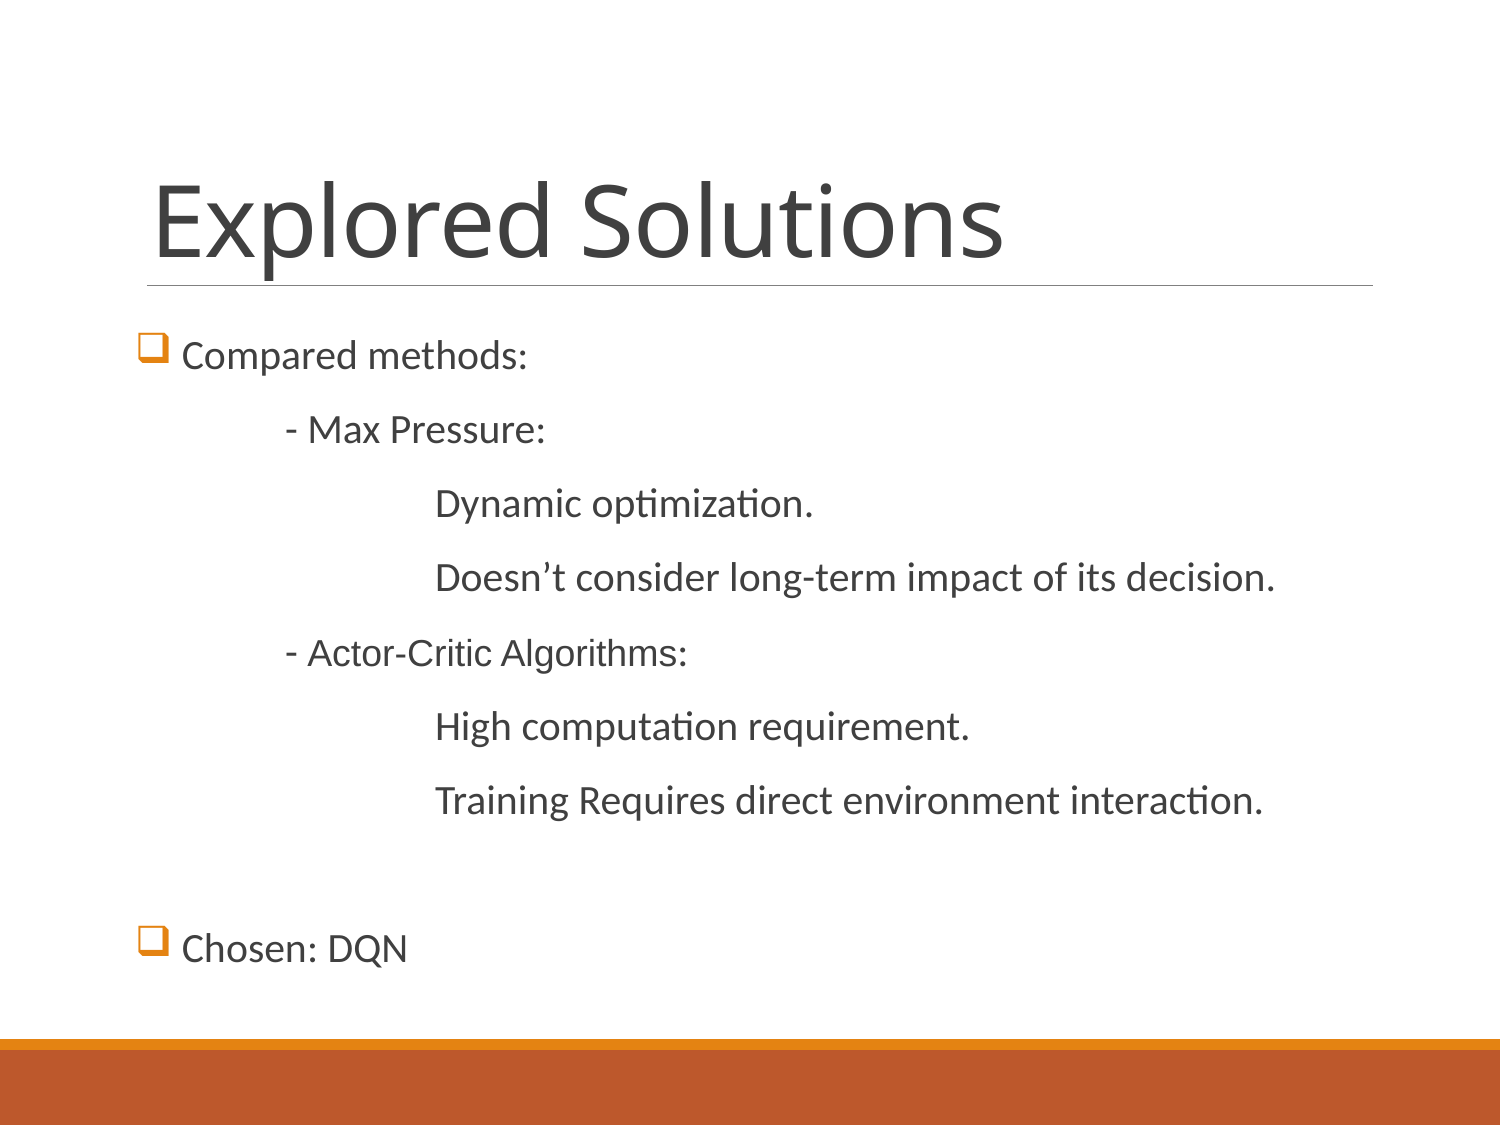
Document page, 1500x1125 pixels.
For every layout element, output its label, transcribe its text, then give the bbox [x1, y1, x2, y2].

list Compared methods: - Max Pressure: Dynamic optimization. Doesn’t consider long-term impact of its decision. - Actor-Critic Algorithms: High computation requirement. Training Requires direct environment interaction. Chosen: DQN [135, 325, 1396, 1020]
title Explored Solutions [135, 47, 1373, 285]
